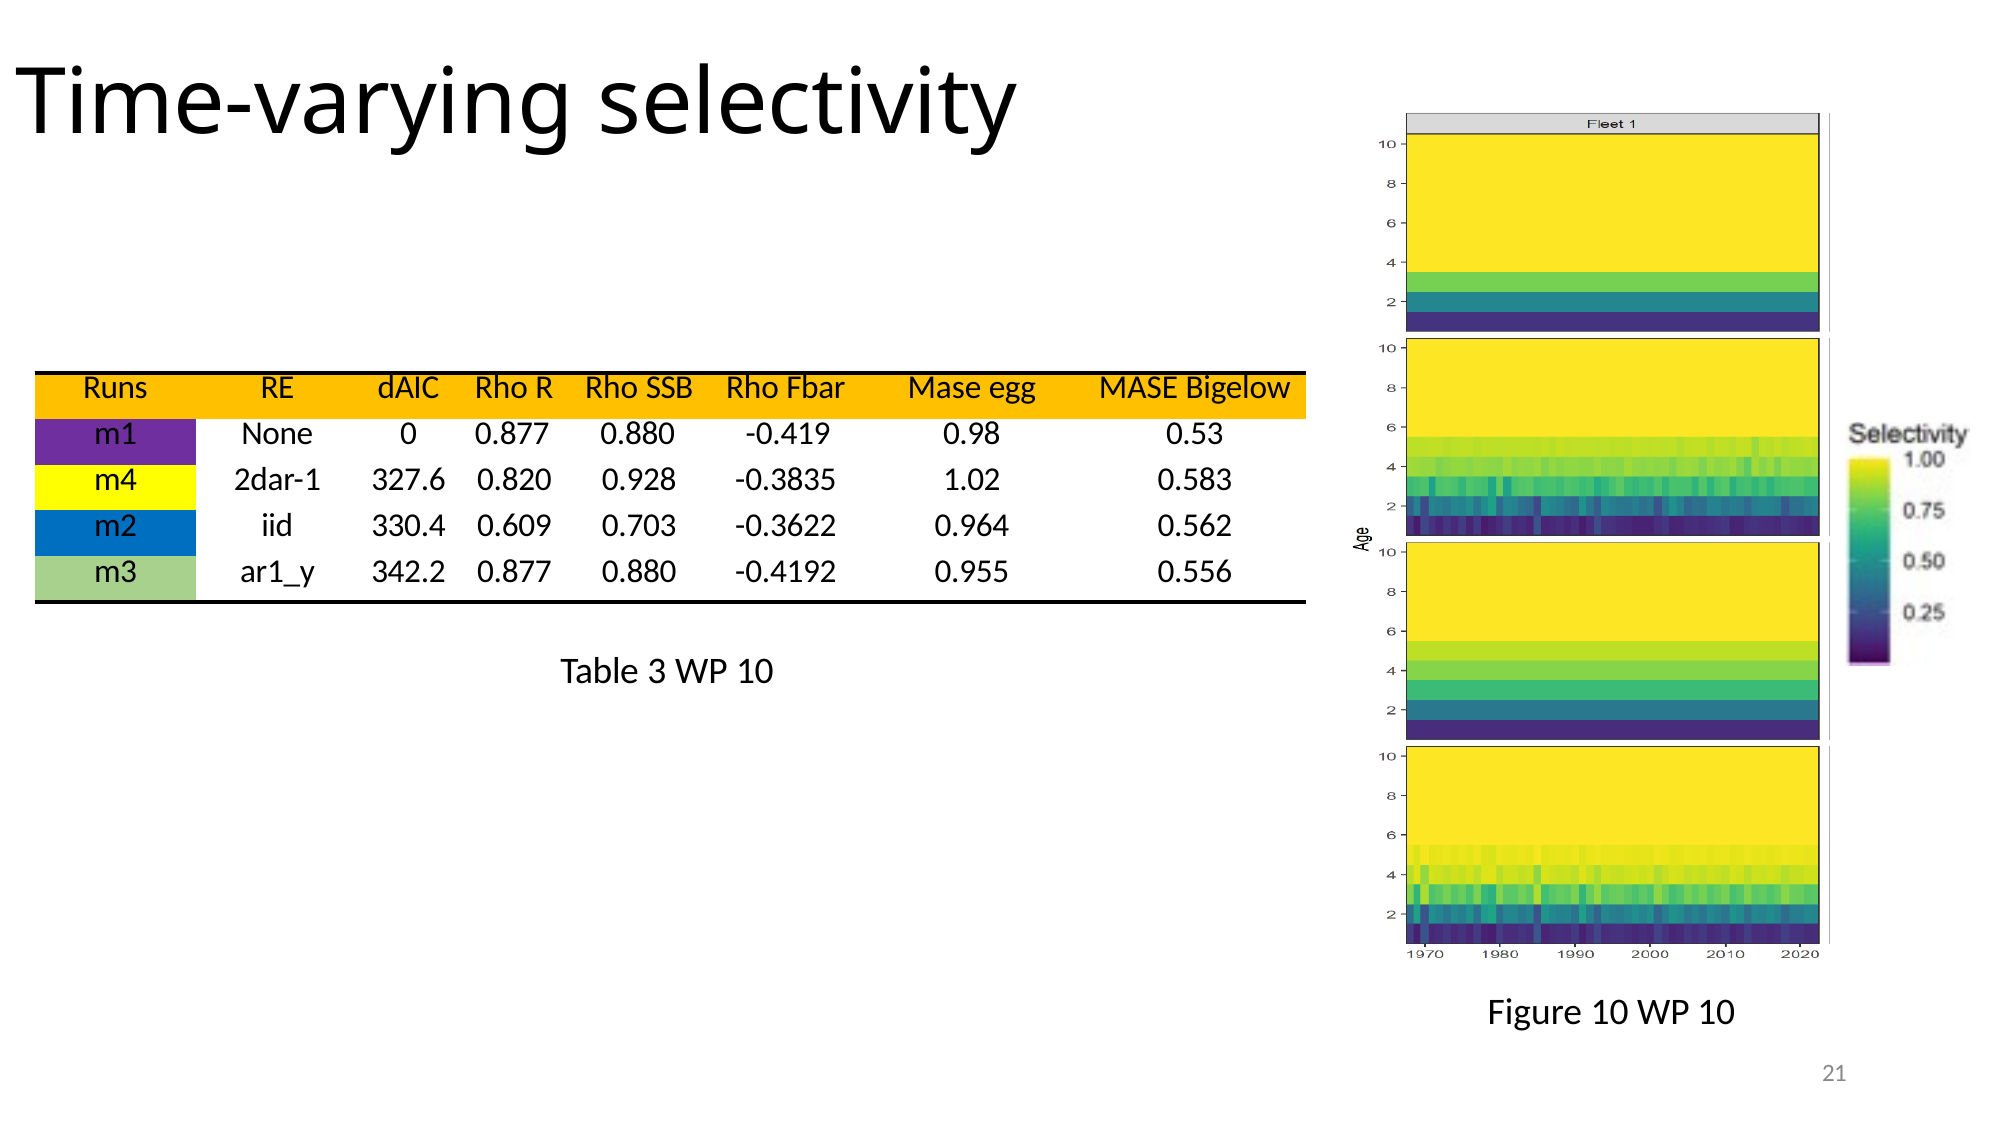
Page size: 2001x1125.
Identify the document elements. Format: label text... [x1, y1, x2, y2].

table_cell m2 [35, 510, 196, 556]
table_cell 0.820 [460, 465, 569, 510]
text_box Table 3 WP 10 [558, 643, 779, 691]
table_cell 0.880 [569, 556, 709, 600]
table_cell 2dar-1 [196, 465, 346, 510]
table_cell 0.98 [876, 419, 1067, 465]
table_cell 342.2 [346, 556, 460, 600]
table_cell -0.3622 [709, 510, 876, 556]
table_header dAIC [346, 375, 460, 419]
table_header Rho R [460, 375, 569, 419]
table_cell None [196, 419, 346, 465]
title Time-varying selectivity [13, 40, 1134, 231]
table_header RE [196, 375, 346, 419]
table_cell 0.583 [1067, 465, 1306, 510]
table_cell ar1_y [196, 556, 346, 600]
table_cell m4 [35, 465, 196, 510]
table_cell iid [196, 510, 346, 556]
table_cell 0.928 [569, 465, 709, 510]
text_box Figure 10 WP 10 [1485, 985, 1739, 1033]
table_cell 0.877 [460, 556, 569, 600]
table_cell 0 [346, 419, 460, 465]
picture [1352, 111, 1830, 958]
table_cell 0.964 [876, 510, 1067, 556]
table_header Mase egg [876, 375, 1067, 419]
table_cell -0.4192 [709, 556, 876, 600]
slide_number 21 [1815, 1060, 1856, 1125]
table_cell 0.562 [1067, 510, 1306, 556]
table_cell 0.955 [876, 556, 1067, 600]
table_cell 0.609 [460, 510, 569, 556]
table_cell 330.4 [346, 510, 460, 556]
picture [1845, 422, 1971, 666]
table_cell -0.419 [709, 419, 876, 465]
table_cell 1.02 [876, 465, 1067, 510]
table_header MASE Bigelow [1067, 375, 1306, 419]
table_cell 0.880 [569, 419, 709, 465]
table_cell m3 [35, 556, 196, 600]
table_cell m1 [35, 419, 196, 465]
table_header Rho Fbar [709, 375, 876, 419]
table_cell 327.6 [346, 465, 460, 510]
table_cell 0.53 [1067, 419, 1306, 465]
table_header Rho SSB [569, 375, 709, 419]
table_cell 0.556 [1067, 556, 1306, 600]
table_cell -0.3835 [709, 465, 876, 510]
table_cell 0.703 [569, 510, 709, 556]
table_cell 0.877 [460, 419, 569, 465]
table_header Runs [35, 375, 196, 419]
